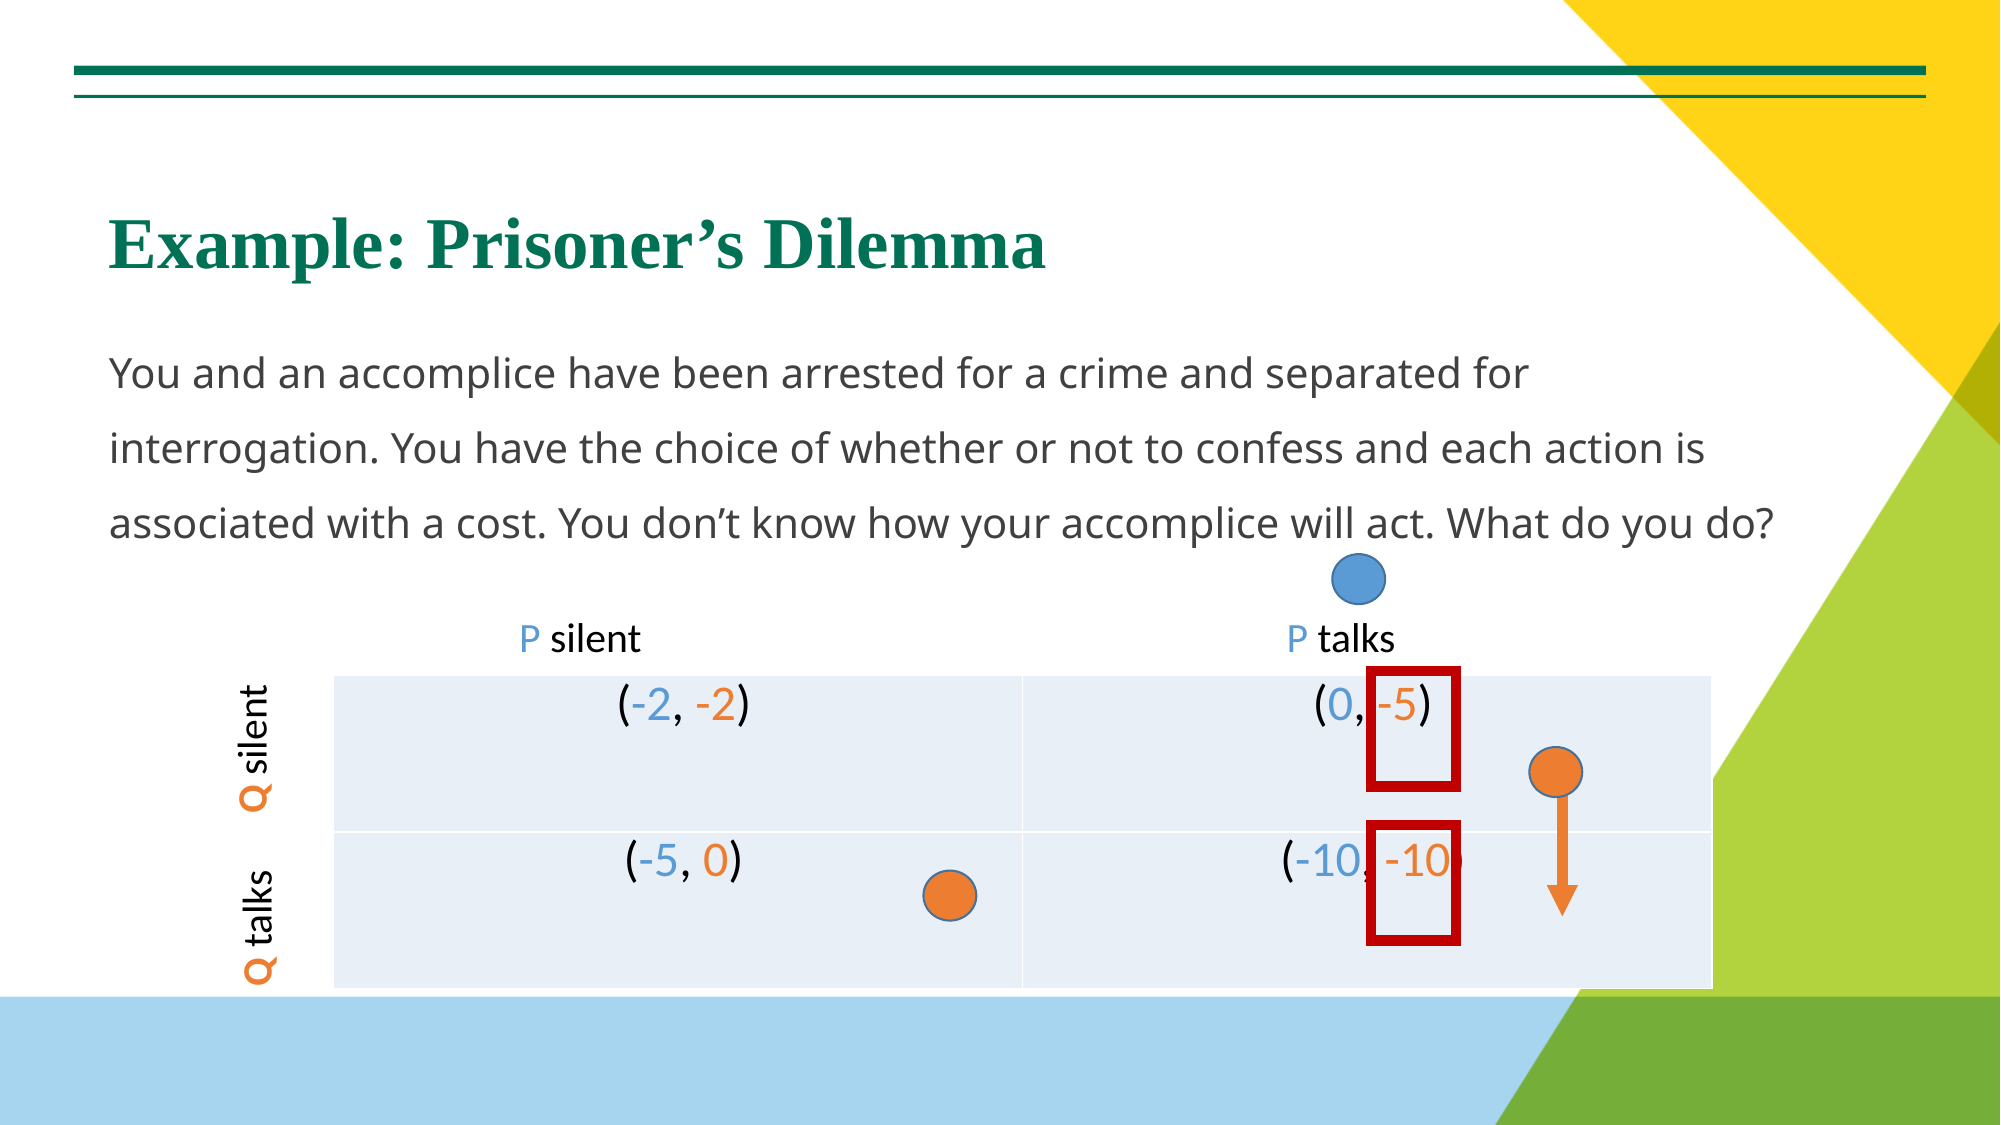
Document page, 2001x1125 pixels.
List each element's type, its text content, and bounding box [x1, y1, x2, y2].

text_box [1370, 670, 1457, 788]
text_box Q talks [222, 615, 288, 1001]
picture [0, 0, 2000, 1125]
text_box [1331, 553, 1387, 606]
table_cell (-10, -10) [1023, 833, 1711, 988]
text_box [922, 869, 978, 922]
text_box P talks [1271, 603, 1549, 668]
text_box [1528, 746, 1584, 799]
table_cell (-5, 0) [334, 833, 1022, 988]
text_box P silent [504, 603, 890, 668]
table_header (-2, -2) [334, 676, 1022, 831]
list You and an accomplice have been arrested for a crime and separated for interrogation. You have the choice of whether or not to confess and each action is associated with a cost. You don’t know how your accomplice will act. What do you do? [94, 314, 1819, 1028]
table_header (0, -5) [1023, 676, 1711, 831]
title Example: Prisoner’s Dilemma [94, 136, 1819, 314]
text_box [1370, 824, 1457, 942]
text_box Q silent [217, 443, 283, 829]
